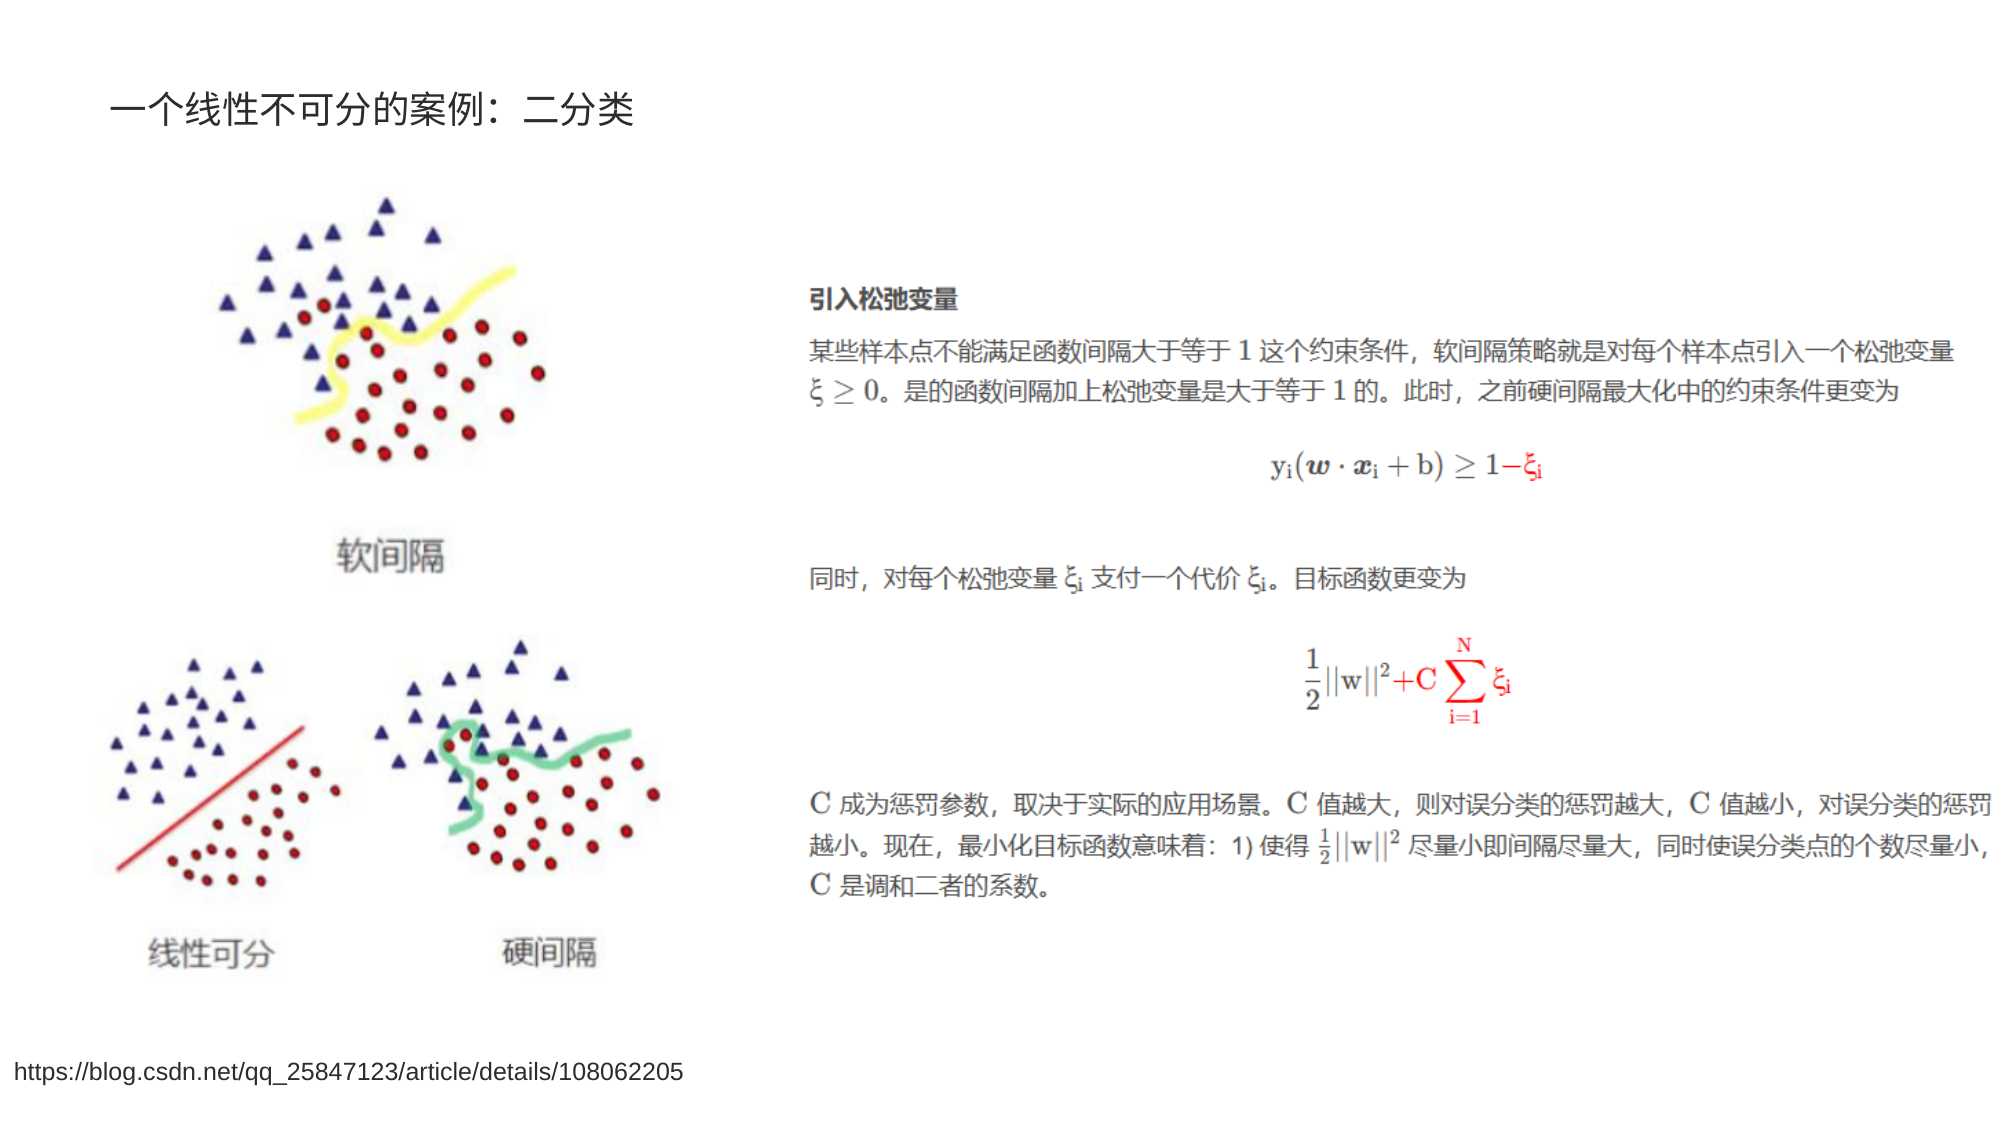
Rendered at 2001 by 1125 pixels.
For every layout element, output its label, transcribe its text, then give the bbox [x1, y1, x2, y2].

picture [94, 621, 683, 988]
picture [799, 269, 2000, 933]
text_box https://blog.csdn.net/qq_25847123/article/details/108062205 [0, 1047, 1268, 1093]
picture [182, 184, 595, 590]
text_box 一个线性不可分的案例：二分类 [94, 78, 1785, 183]
